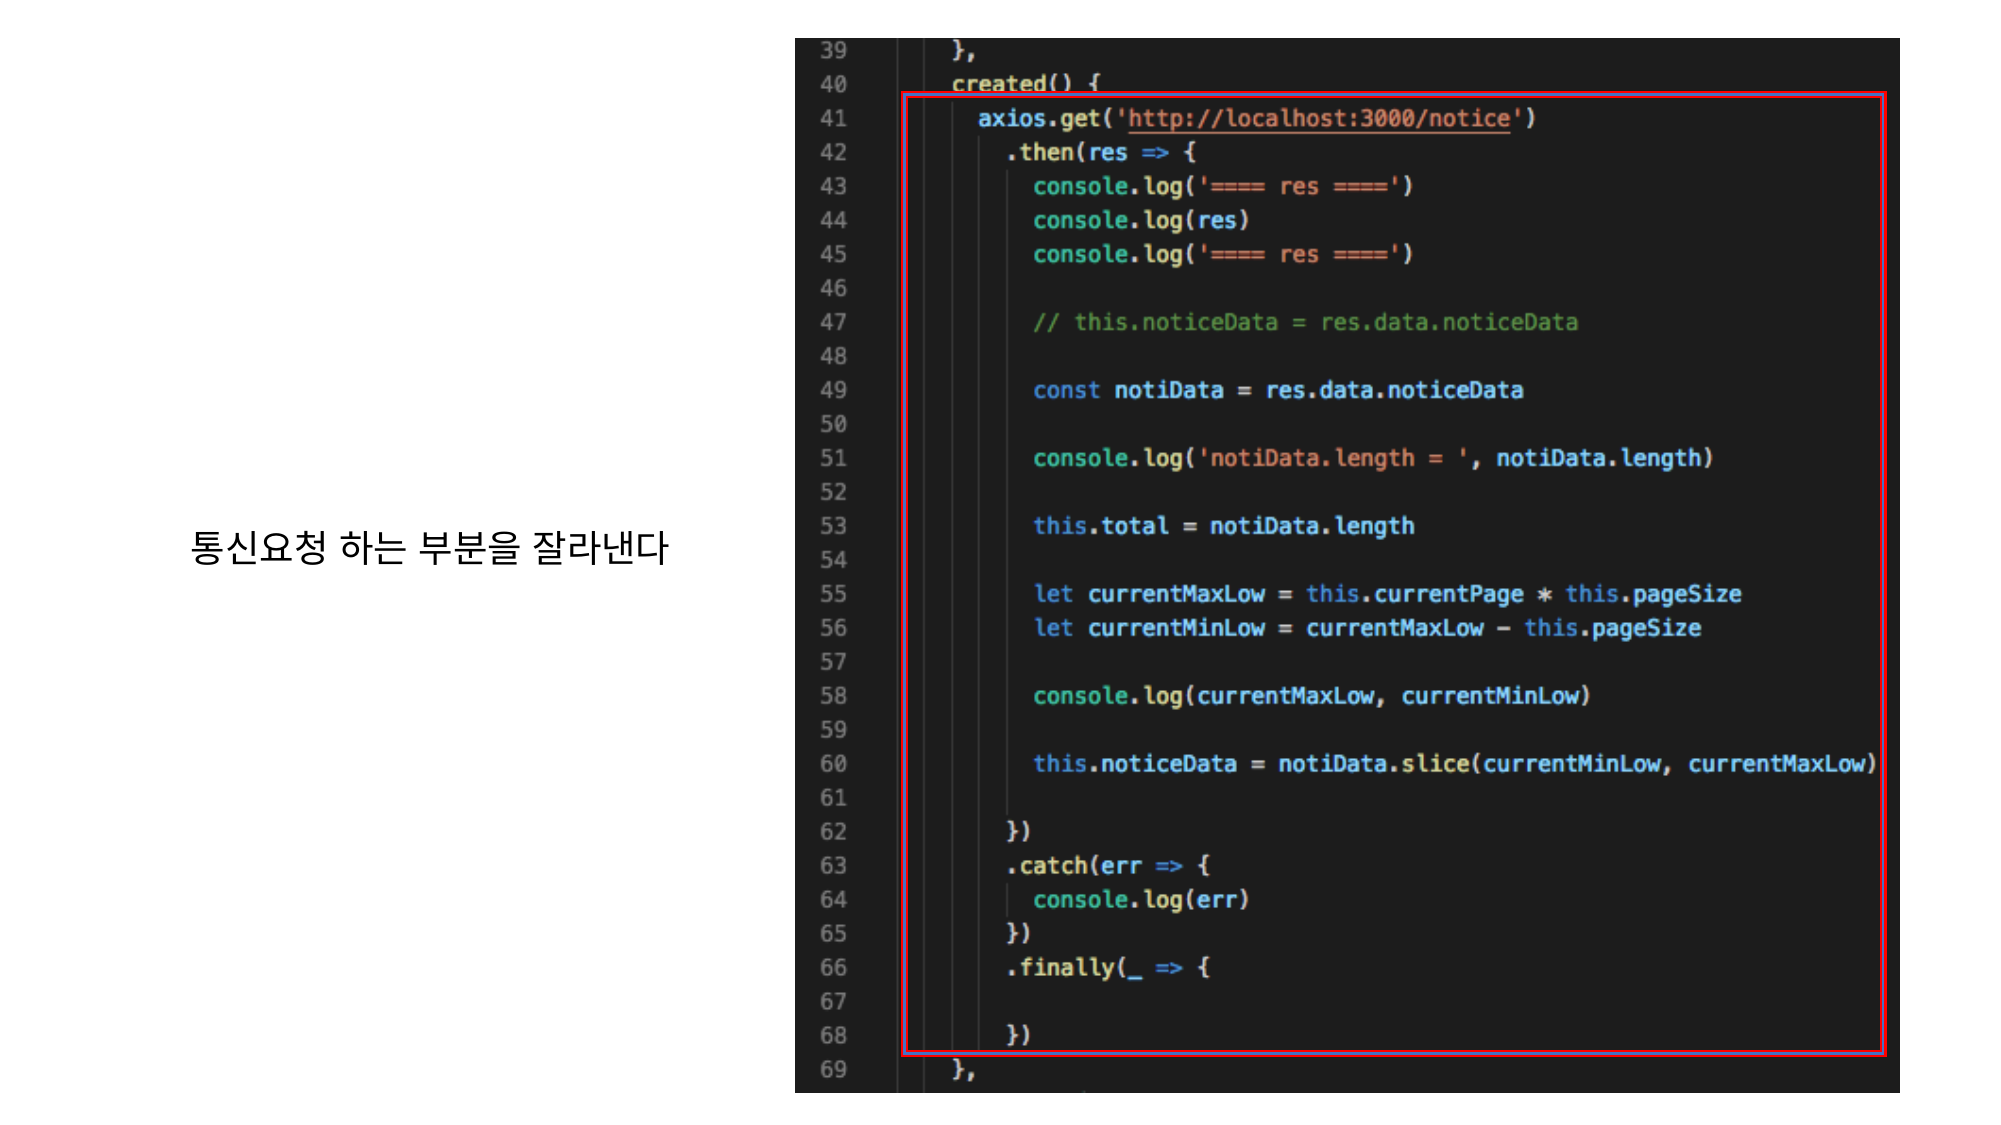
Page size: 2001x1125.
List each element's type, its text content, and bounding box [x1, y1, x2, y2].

picture [795, 38, 1900, 1093]
text_box 통신요청 하는 부분을 잘라낸다 [176, 518, 686, 578]
